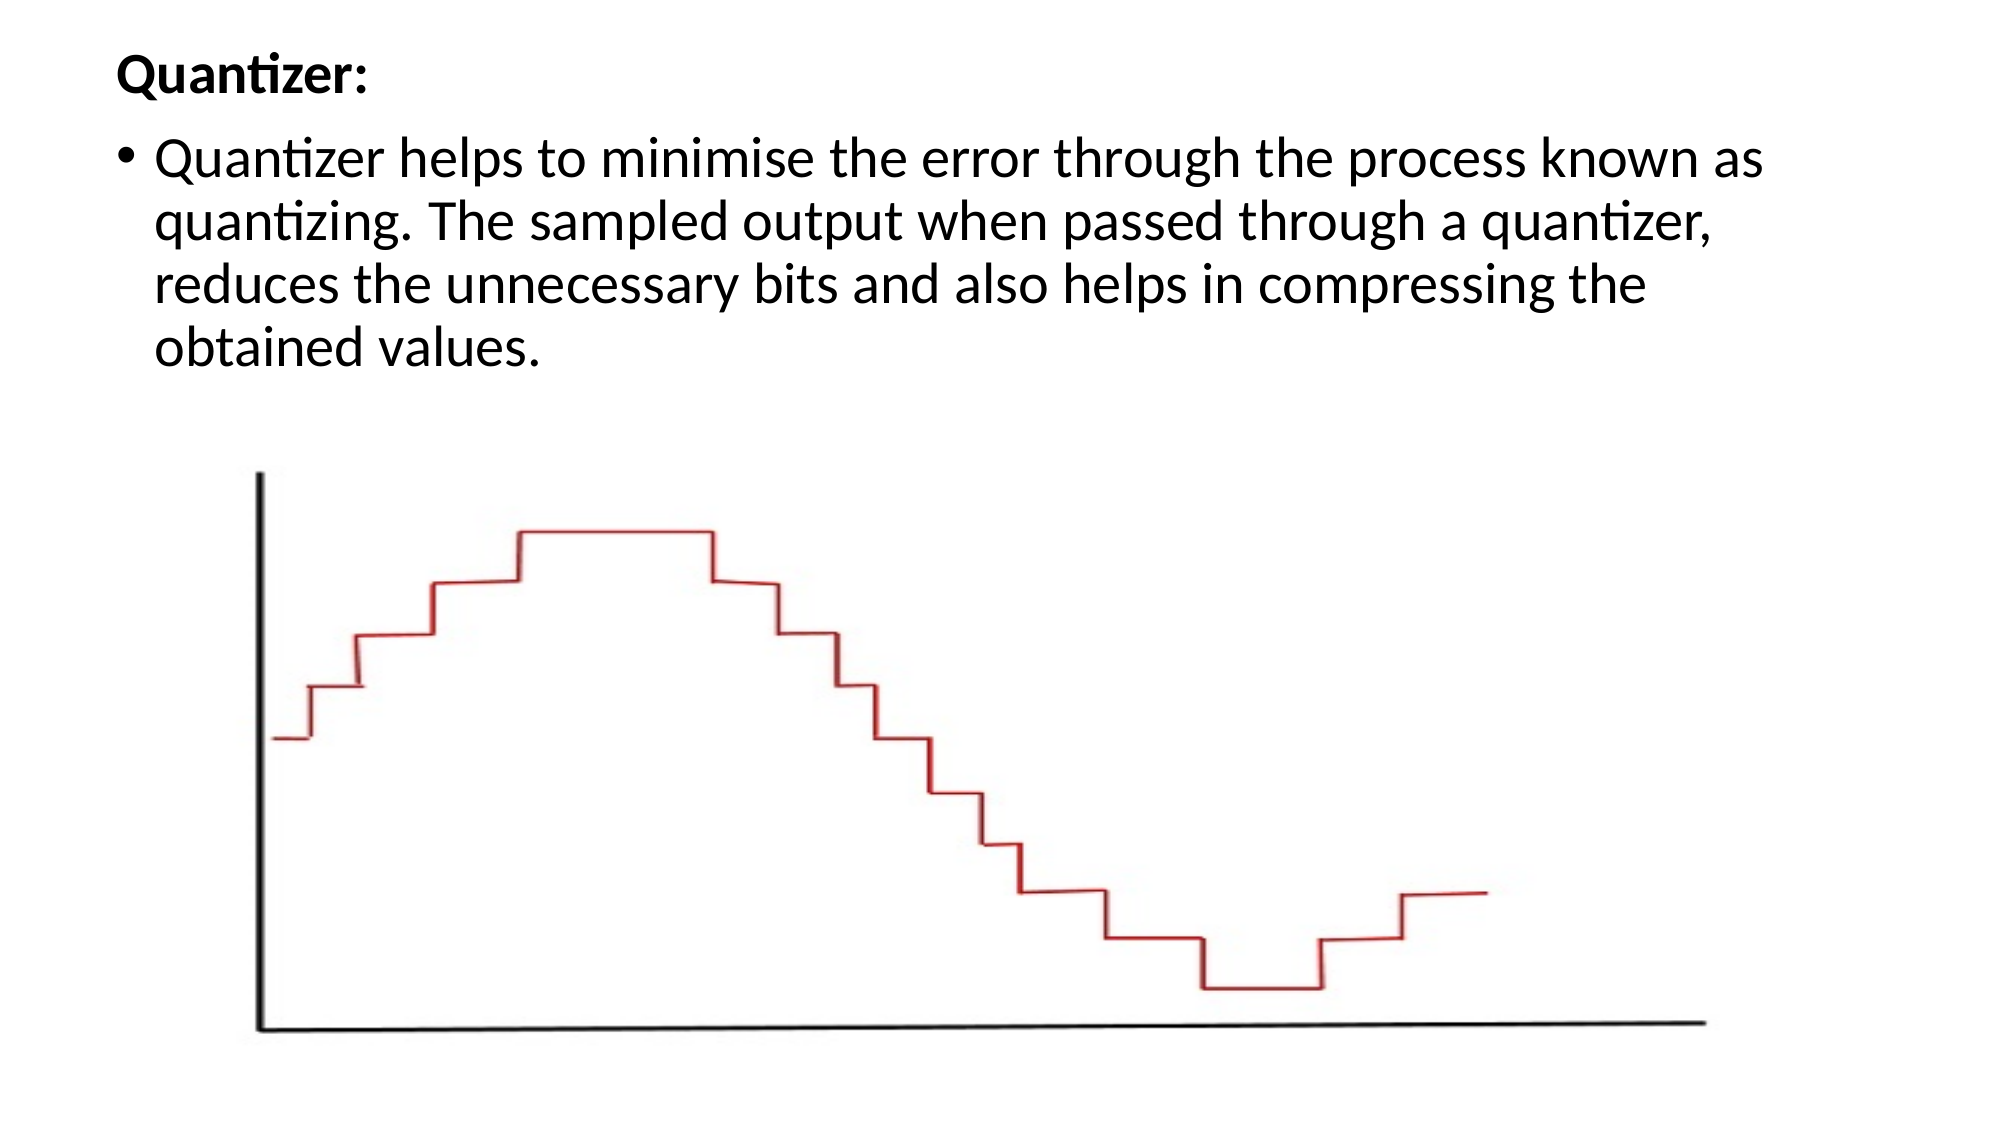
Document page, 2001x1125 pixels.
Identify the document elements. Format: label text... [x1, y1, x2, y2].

list Quantizer: Quantizer helps to minimise the error through the process known as quantizing. The sampled output when passed through a quantizer, reduces the unnecessary bits and also helps in compressing the obtained values. [101, 35, 1863, 410]
picture [101, 410, 1899, 1090]
